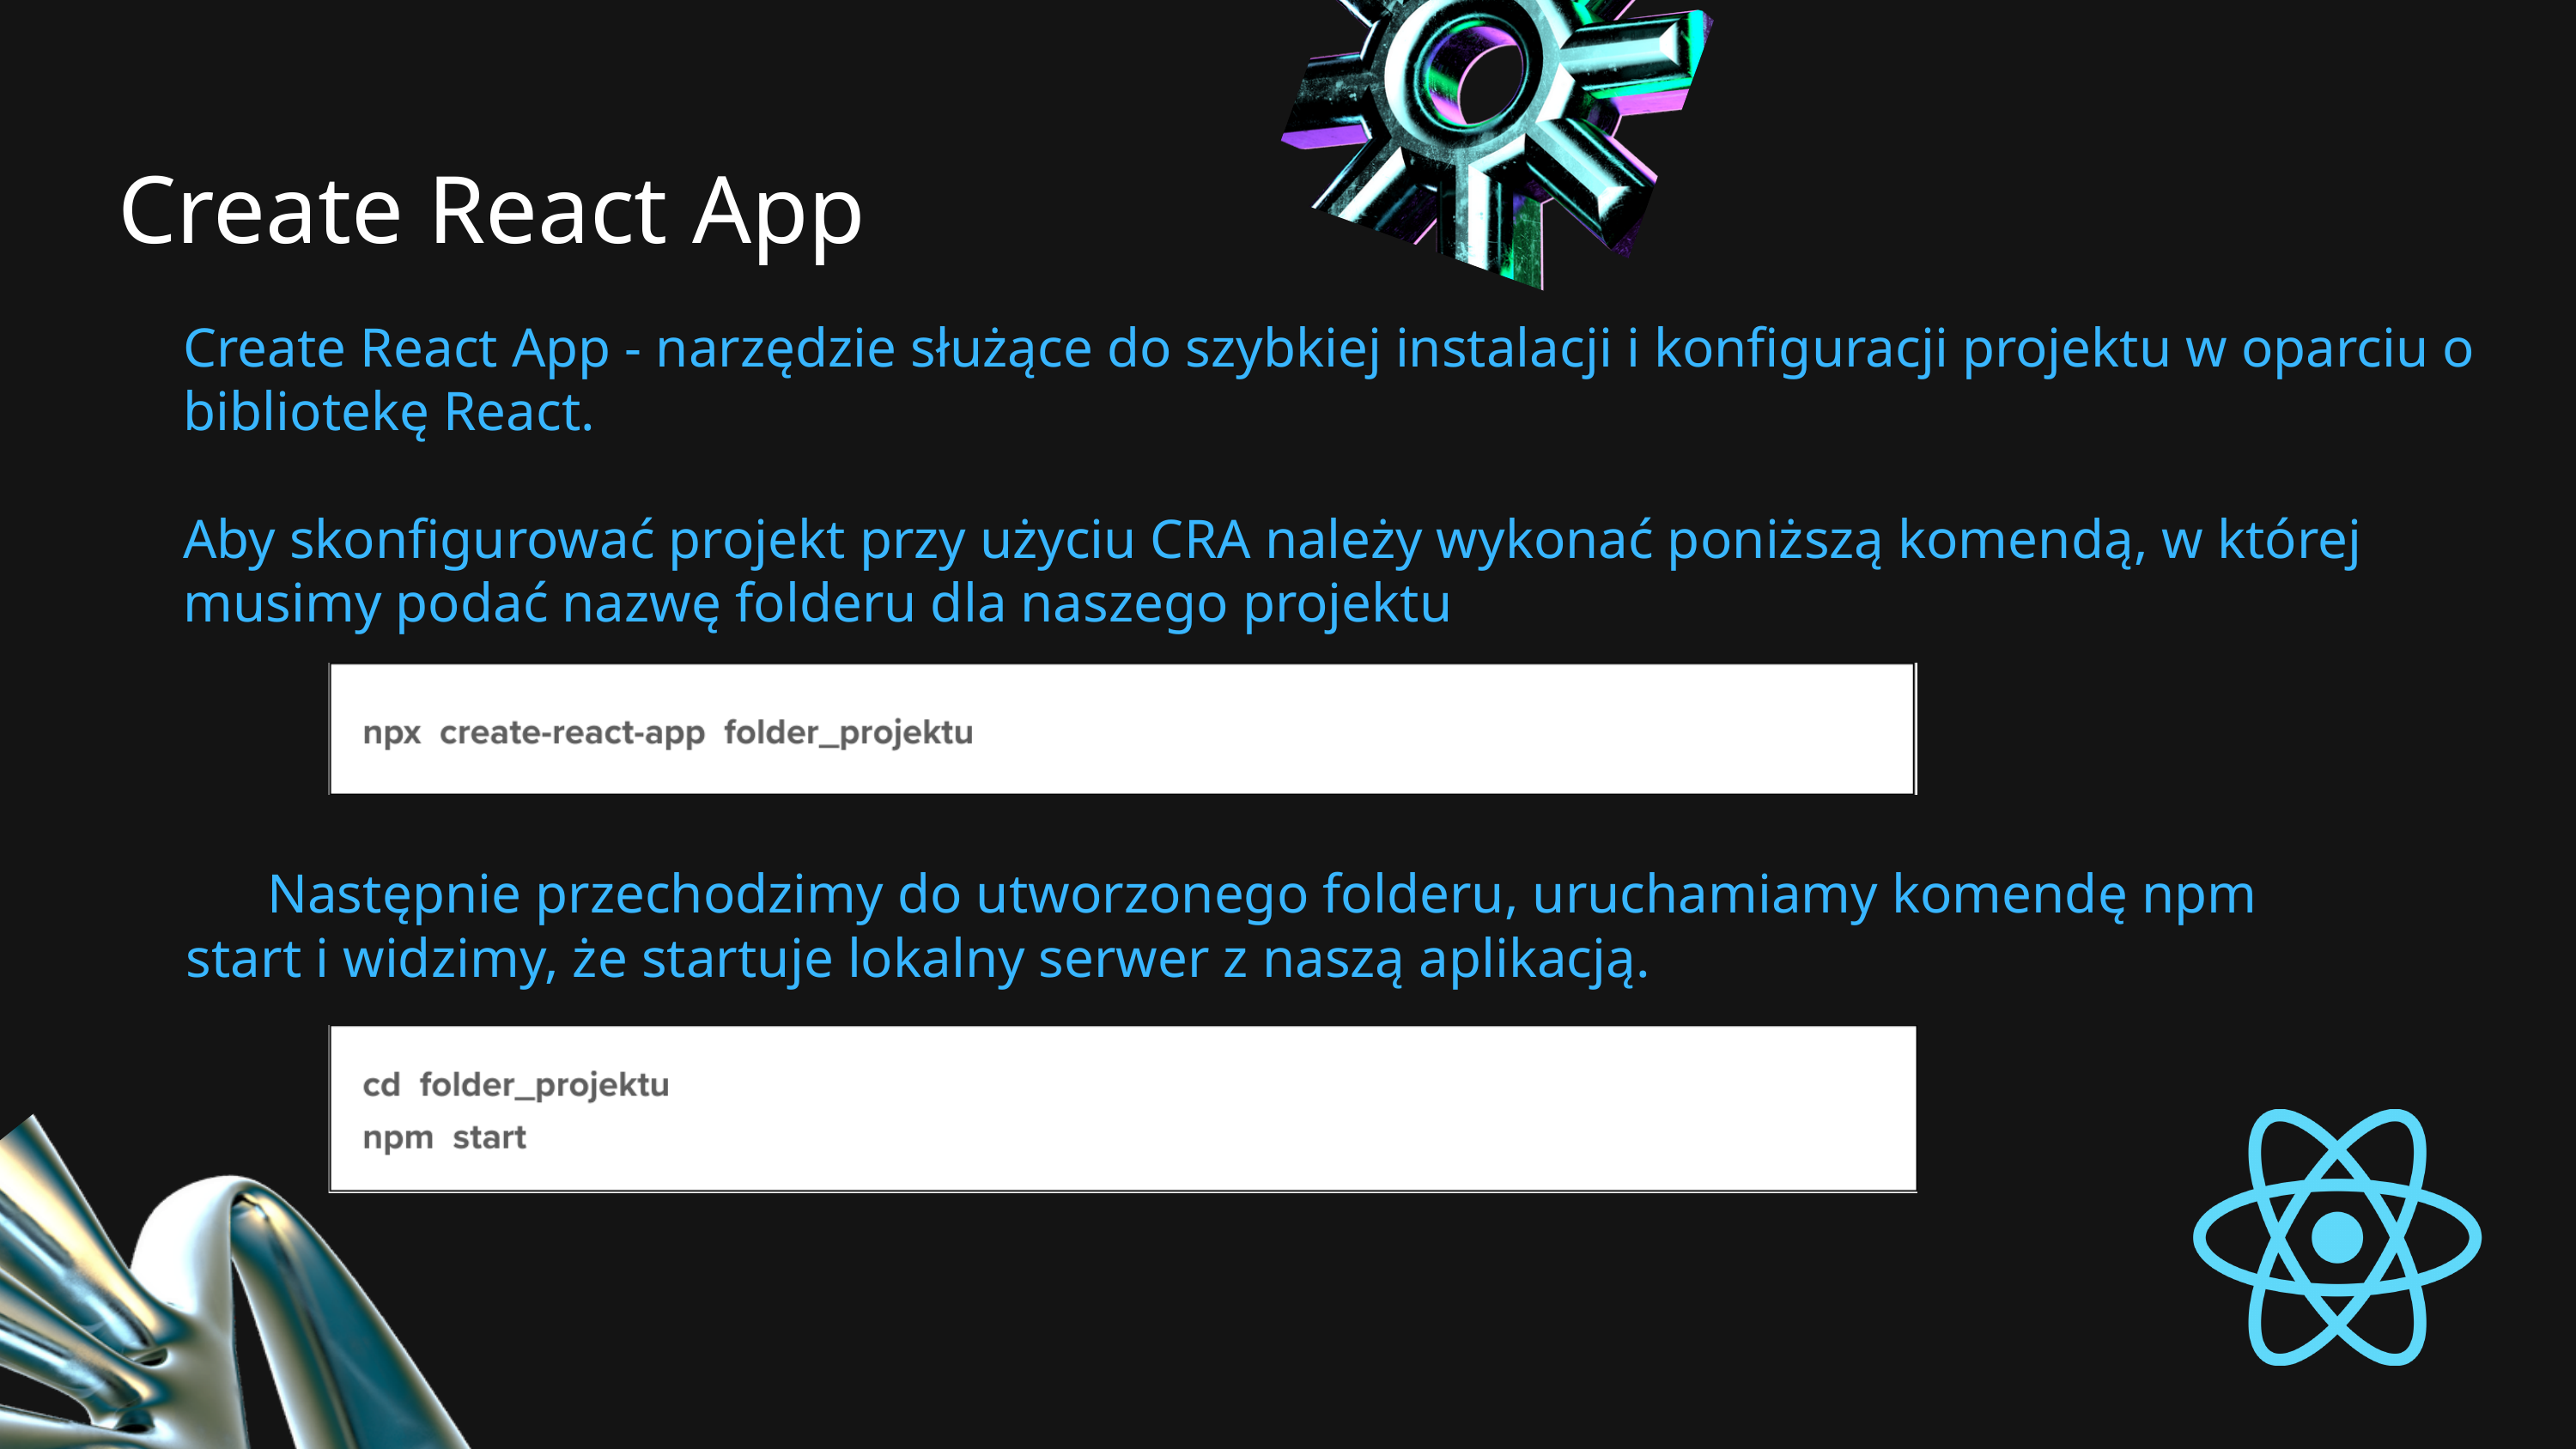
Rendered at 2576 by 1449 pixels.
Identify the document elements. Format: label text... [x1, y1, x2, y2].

text_box Następnie przechodzimy do utworzonego folderu, uruchamiamy komendę npm start i widzimy, że startuje lokalny serwer z naszą aplikacją. [144, 860, 2382, 988]
text_box Create React App - narzędzie służące do szybkiej instalacji i konfiguracji projektu w oparciu o bibliotekę React. Aby skonfigurować projekt przy użyciu CRA należy wykonać poniższą komendą, w której musimy podać nazwę folderu dla naszego projektu [183, 313, 2518, 633]
text_box Create React App [93, 131, 892, 262]
text_box [2190, 1109, 2485, 1366]
text_box [1263, 0, 1722, 314]
text_box [0, 988, 547, 1449]
text_box [328, 1025, 1917, 1193]
text_box [328, 663, 1917, 795]
